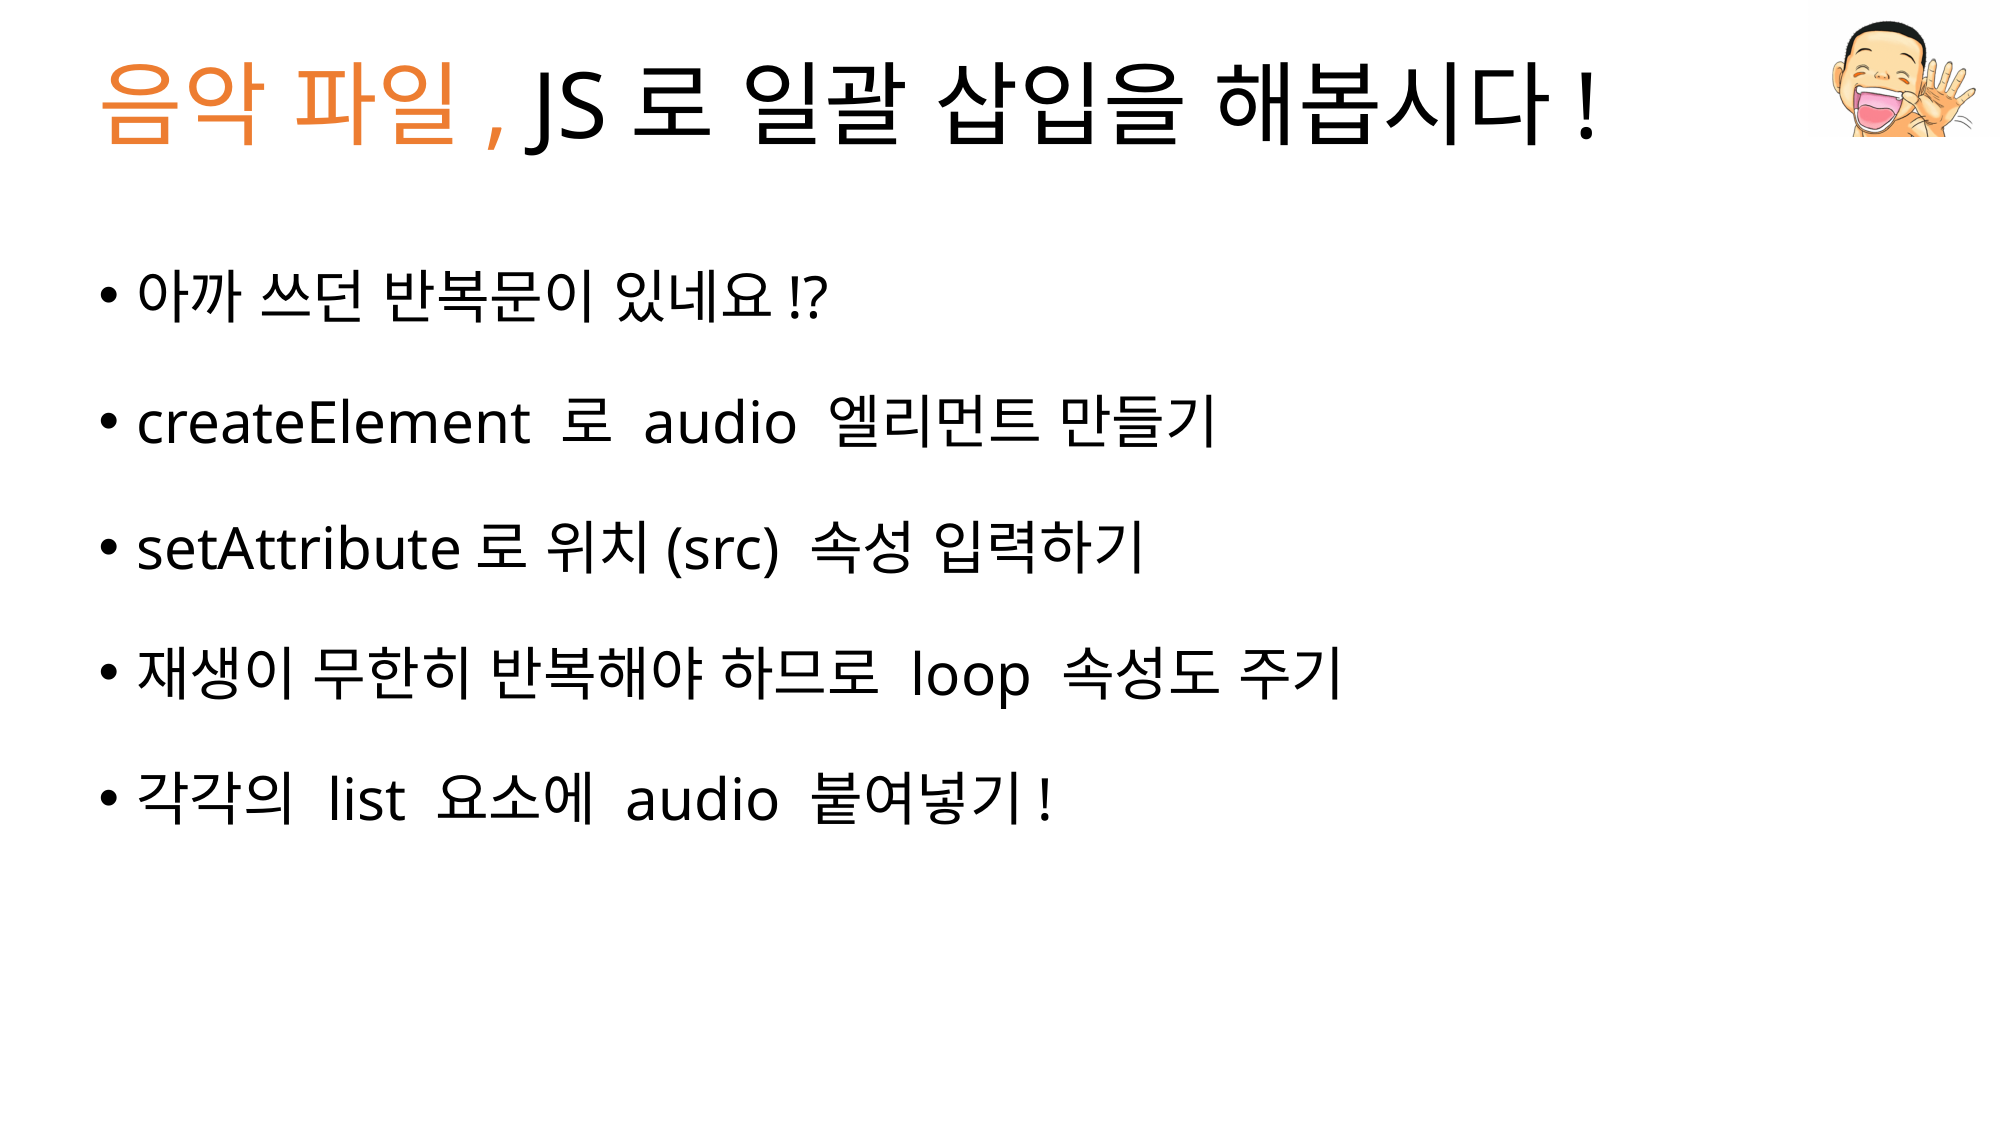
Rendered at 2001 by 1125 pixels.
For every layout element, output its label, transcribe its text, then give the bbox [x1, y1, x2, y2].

title 음악 파일, JS로 일괄 삽입을 해봅시다! [83, 0, 1931, 217]
list 아까 쓰던 반복문이 있네요!? createElement 로 audio 엘리먼트 만들기 setAttribute로 위치(src) 속성 입력하기 재생이 무한히 반복해야 하므로 loop 속성도 주기 각각의 list 요소에 audio 붙여넣기! [83, 217, 1931, 1085]
picture [1931, 0, 2000, 137]
